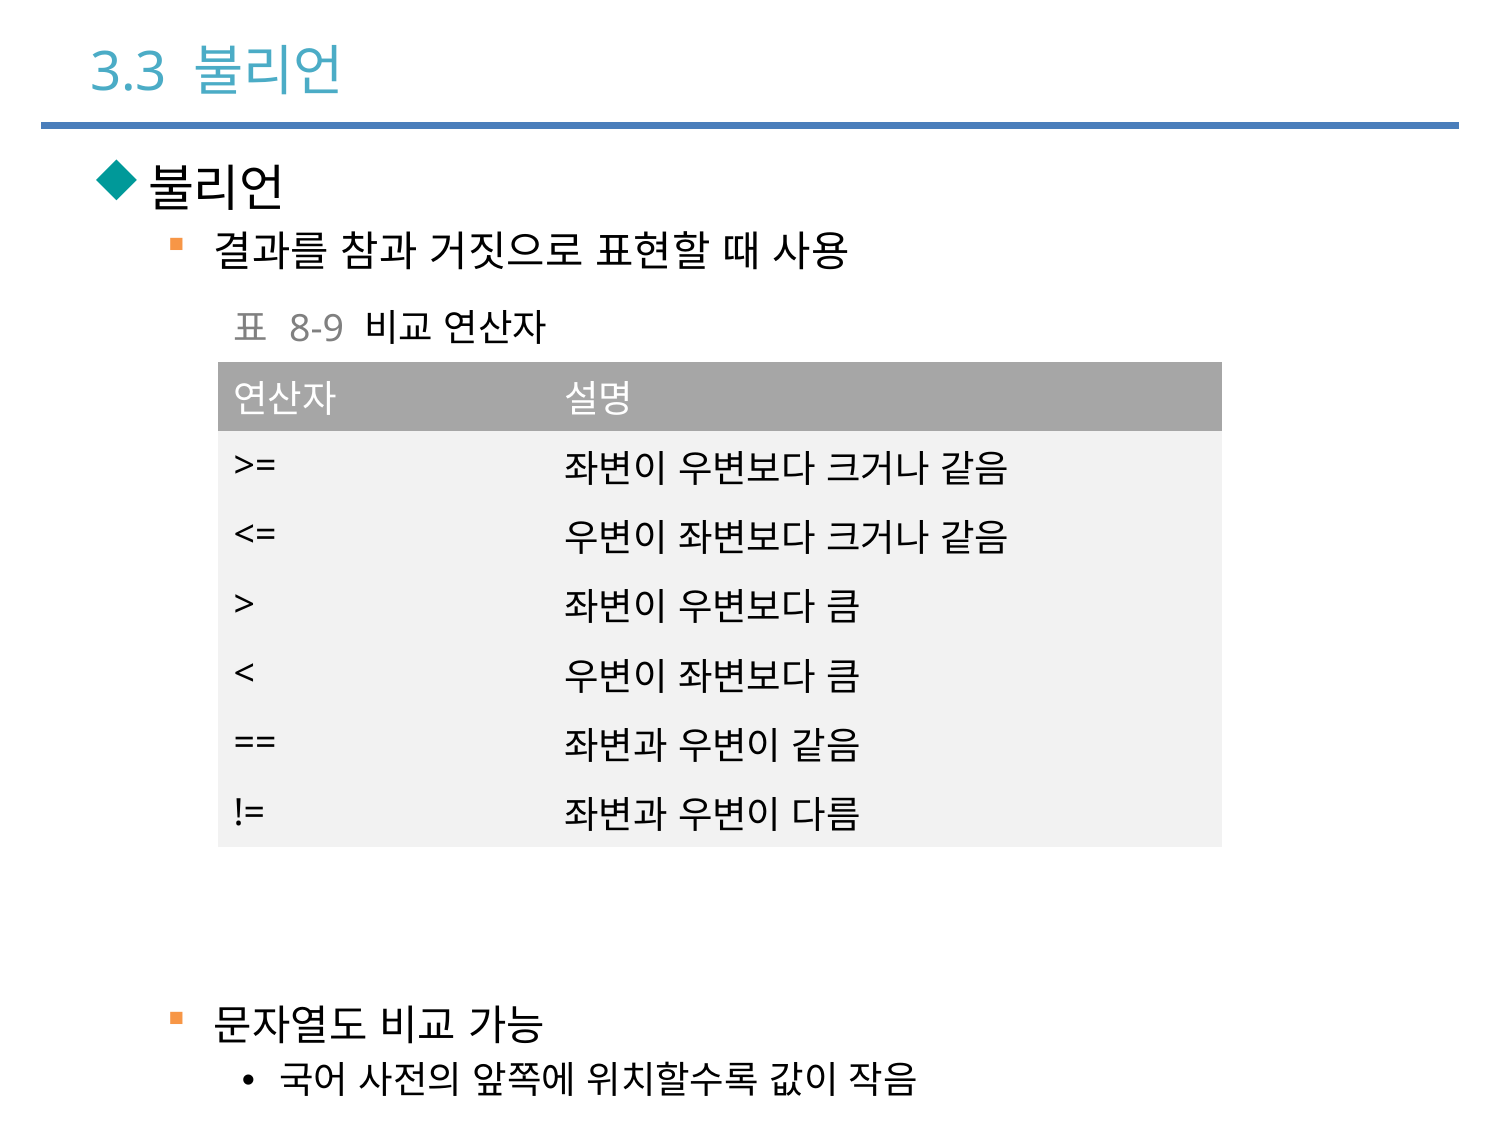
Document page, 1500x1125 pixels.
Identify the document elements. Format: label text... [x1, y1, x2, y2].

table_cell 우변이 좌변보다 크거나 같음 [549, 500, 1222, 570]
table_cell 우변이 좌변보다 큼 [549, 639, 1222, 708]
table_cell >= [218, 431, 549, 500]
table_cell > [218, 570, 549, 639]
table_cell 좌변과 우변이 다름 [549, 778, 1222, 847]
table_cell 좌변이 우변보다 큼 [549, 570, 1222, 639]
table_cell < [218, 639, 549, 708]
list 불리언 결과를 참과 거짓으로 표현할 때 사용 문자열도 비교 가능 국어 사전의 앞쪽에 위치할수록 값이 작음 [76, 148, 1459, 1094]
table_cell != [218, 778, 549, 847]
table_cell 좌변과 우변이 같음 [549, 708, 1222, 778]
table_header 연산자 [218, 362, 549, 431]
table_cell == [218, 708, 549, 778]
title 3.3 불리언 [75, 19, 1425, 114]
table_header 표 8-9 비교 연산자 [219, 292, 832, 359]
table_header 설명 [549, 362, 1222, 431]
table_cell <= [218, 500, 549, 570]
table_cell 좌변이 우변보다 크거나 같음 [549, 431, 1222, 500]
